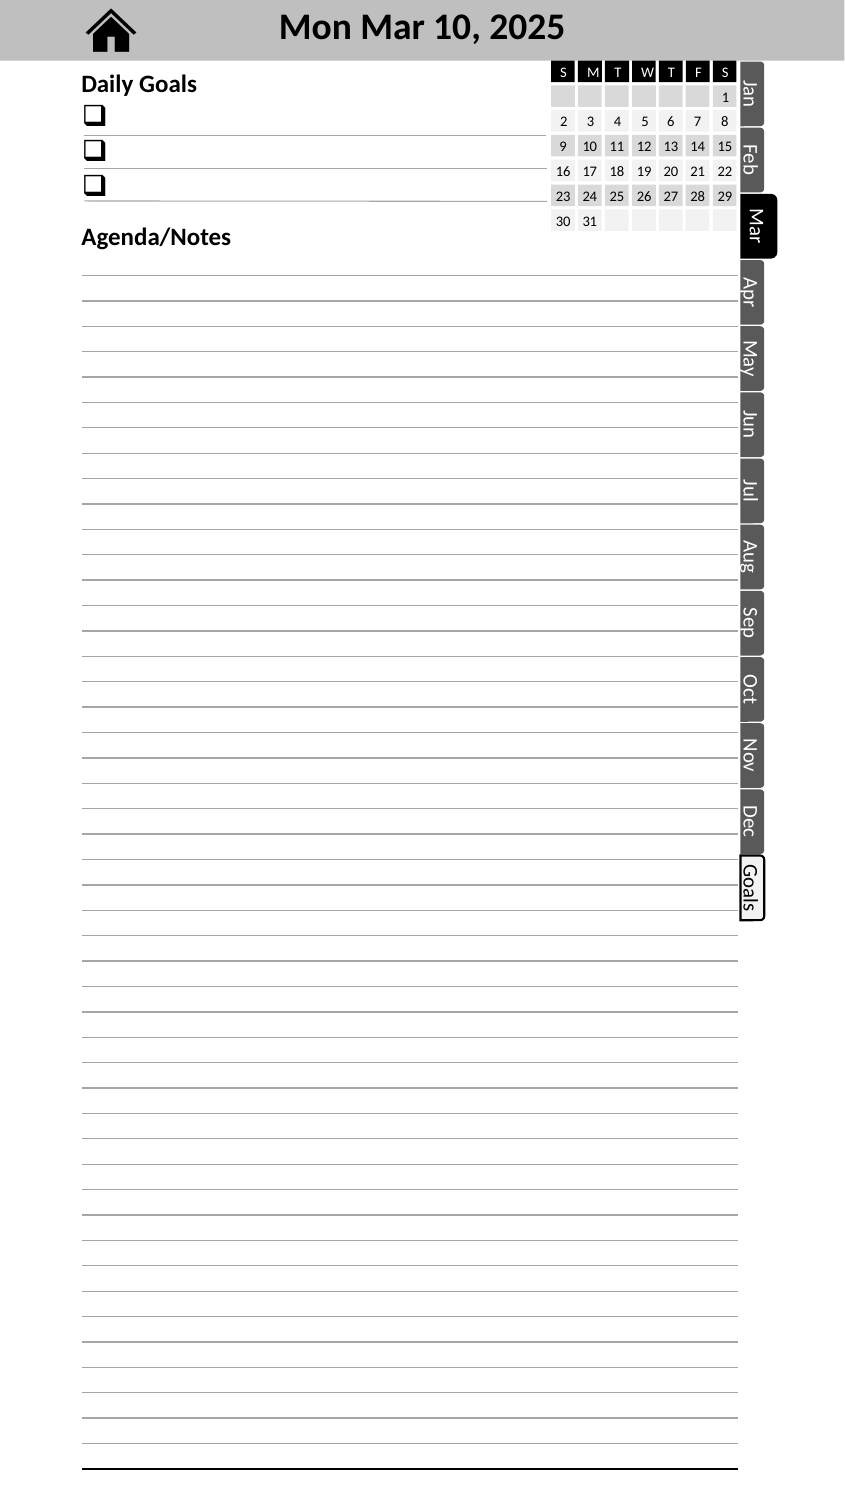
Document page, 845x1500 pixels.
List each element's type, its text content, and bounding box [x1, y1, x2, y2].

picture [82, 1, 140, 59]
list Mon Mar 10, 2025 [190, 0, 655, 61]
